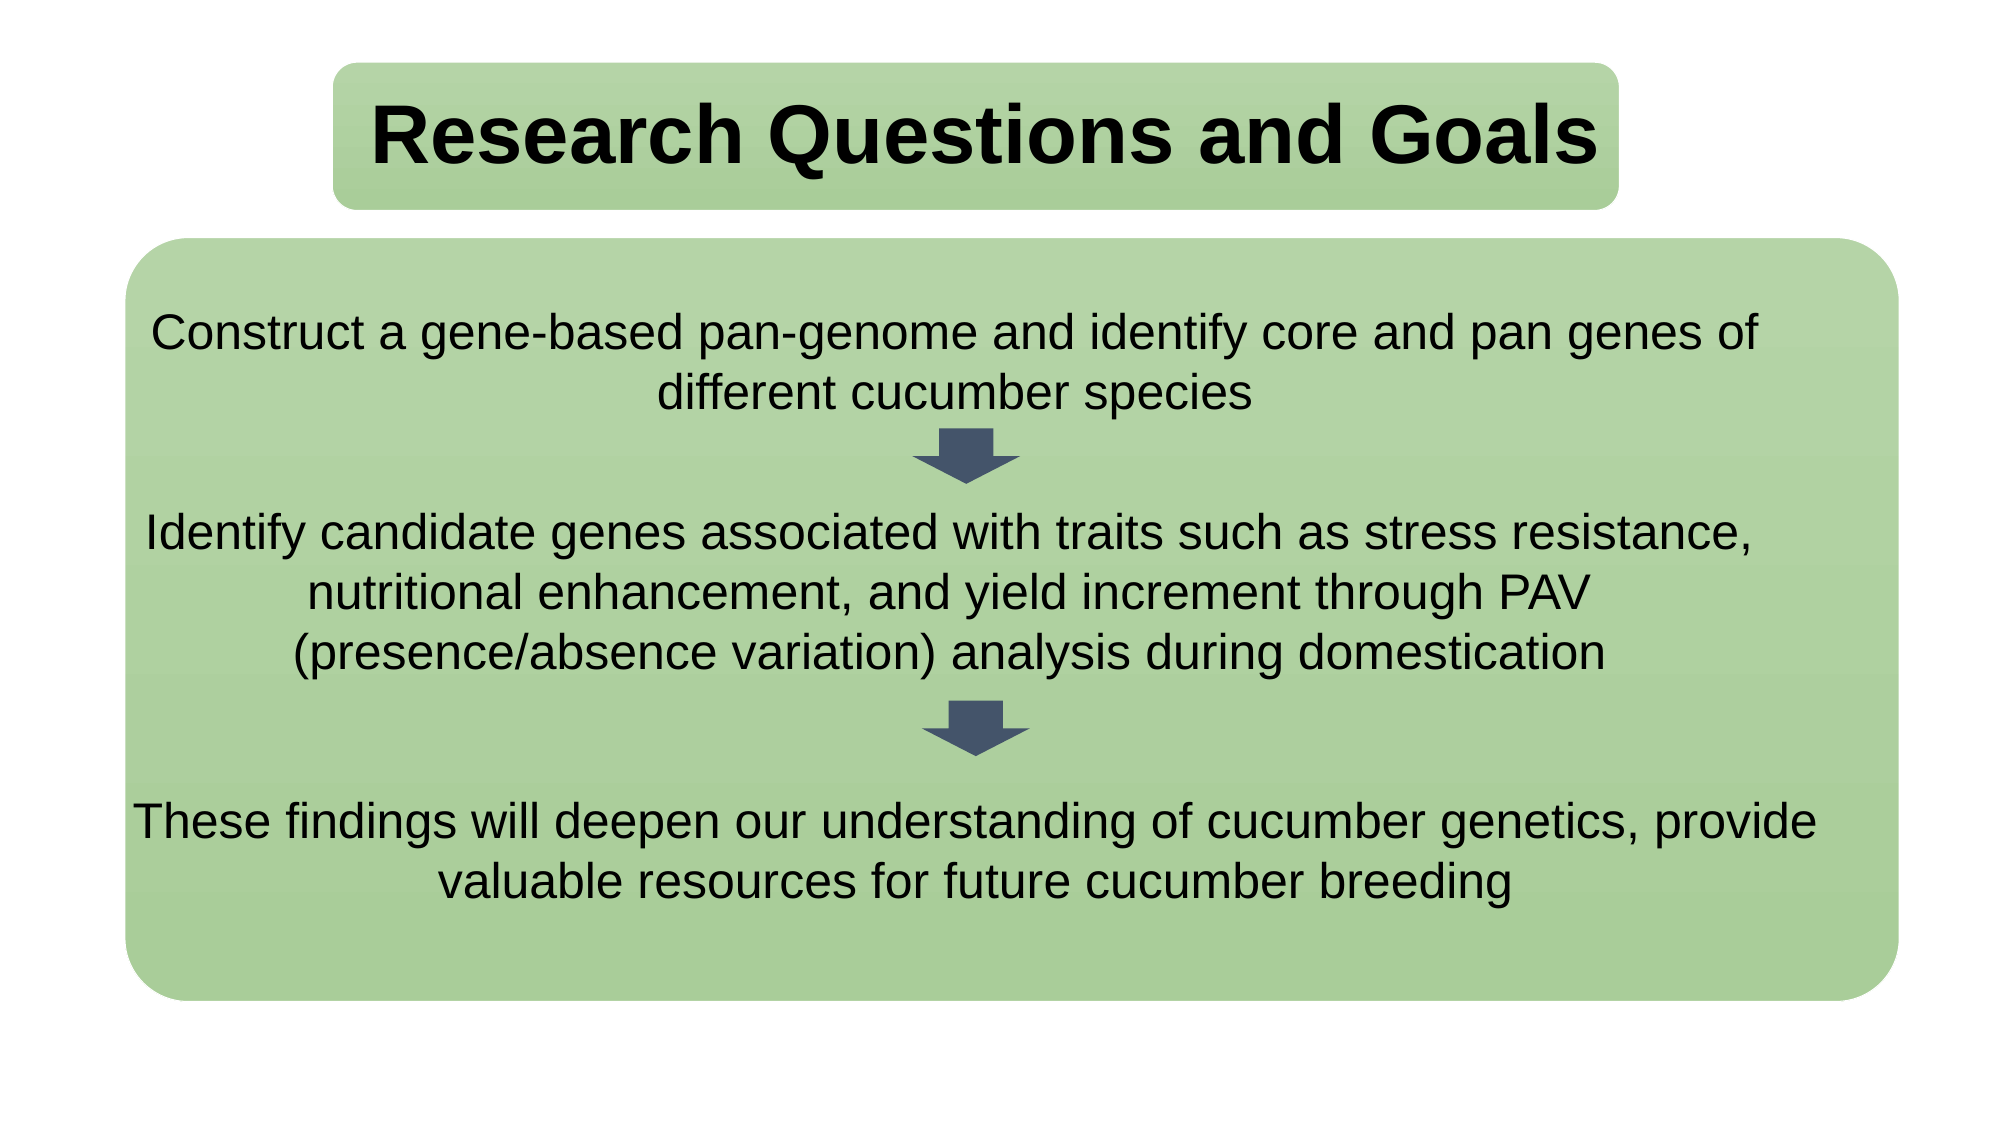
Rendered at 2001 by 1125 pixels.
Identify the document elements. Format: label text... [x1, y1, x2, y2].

text_box Construct a gene-based pan-genome and identify core and pan genes of different cucumber species [100, 291, 1810, 427]
text_box [921, 699, 1031, 758]
text_box These findings will deepen our understanding of cucumber genetics, provide valuable resources for future cucumber breeding [42, 781, 1909, 917]
text_box Identify candidate genes associated with traits such as stress resistance, nutritional enhancement, and yield increment through PAV (presence/absence variation) analysis during domestication [89, 491, 1810, 687]
text_box [331, 61, 355, 211]
text_box [911, 427, 1021, 486]
title Research Questions and Goals [355, 28, 1619, 246]
text_box [124, 237, 1900, 781]
text_box [124, 917, 1900, 1003]
